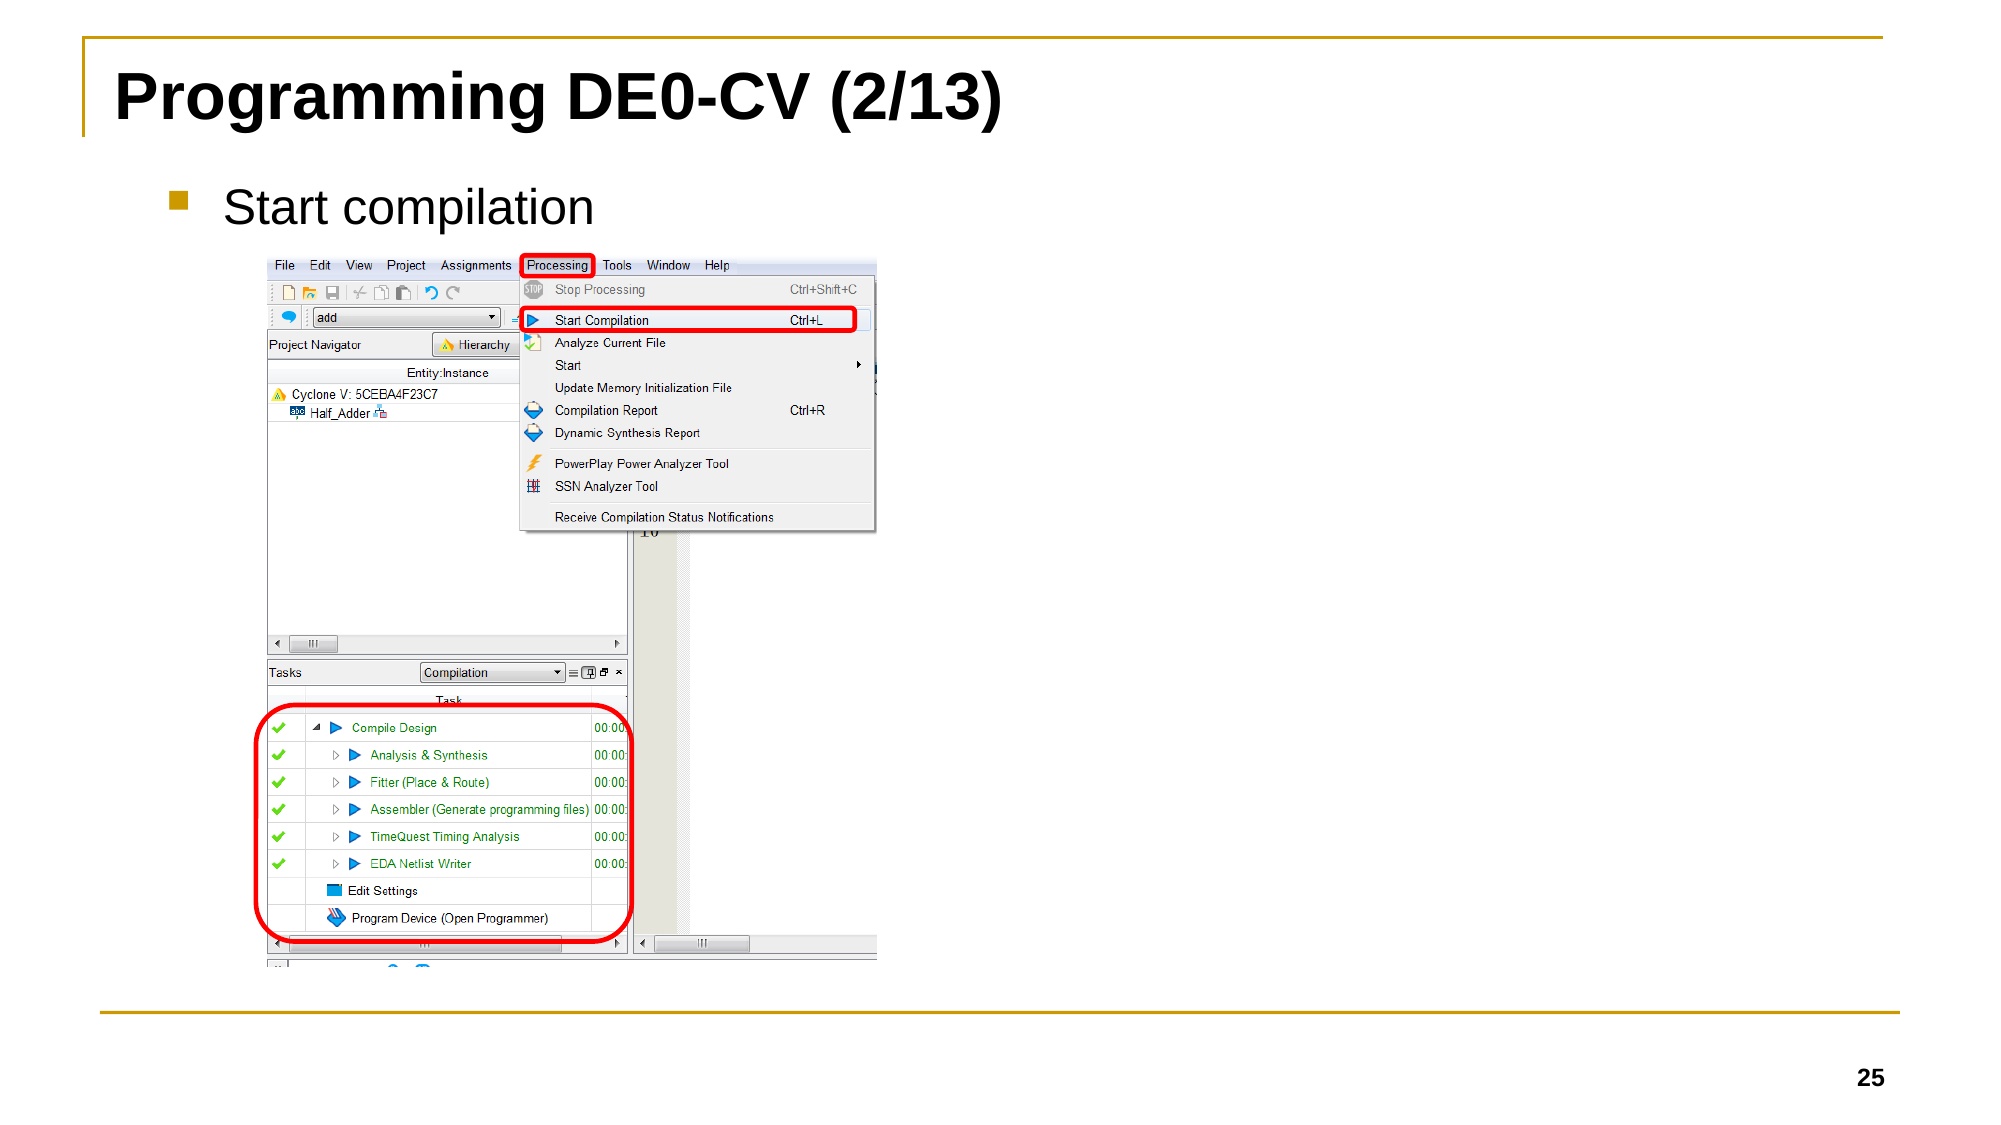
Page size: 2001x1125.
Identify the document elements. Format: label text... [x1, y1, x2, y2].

text_box Start compilation [151, 167, 1502, 910]
title Programming DE0-CV (2/13) [99, 45, 1961, 244]
slide_number 25 [1433, 1023, 1901, 1100]
picture [267, 254, 878, 968]
text_box [255, 725, 261, 922]
